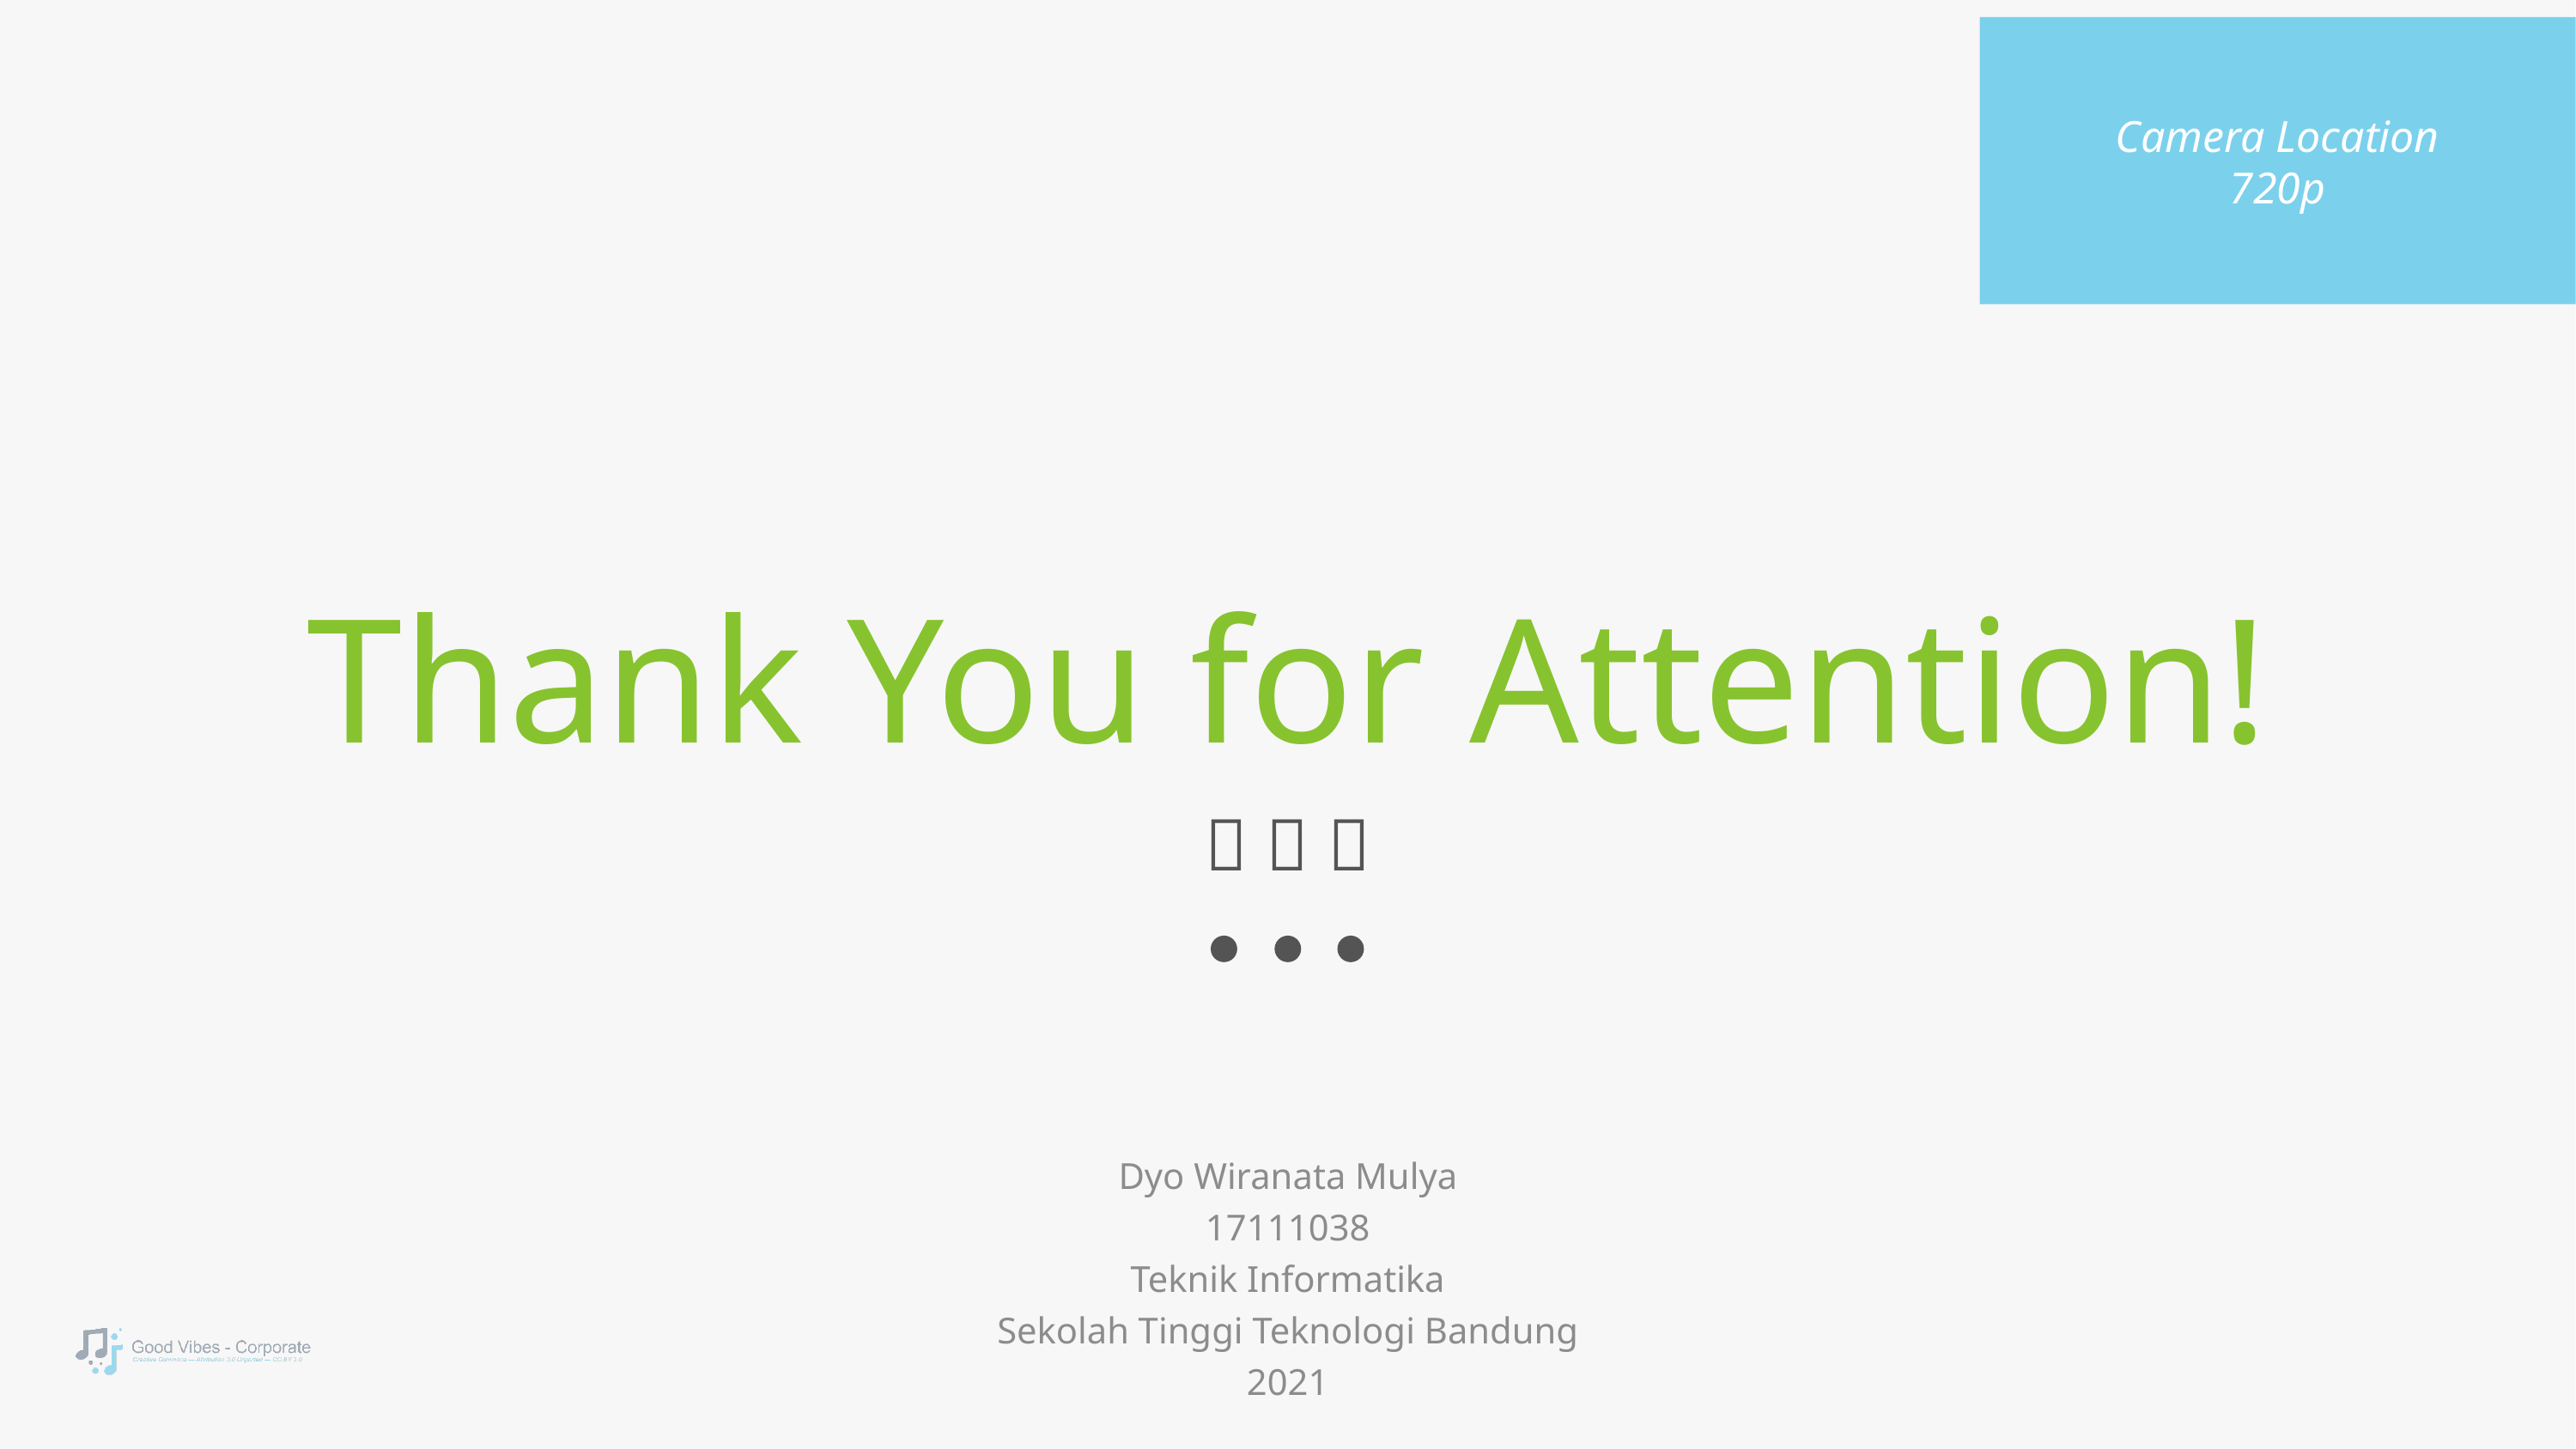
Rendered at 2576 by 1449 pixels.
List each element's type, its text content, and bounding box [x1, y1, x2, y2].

subtitle Dyo Wiranata Mulya 17111038 Teknik Informatika Sekolah Tinggi Teknologi Bandung 2021 [192, 1001, 2384, 1414]
list    [192, 774, 2384, 897]
title Thank You for Attention! [193, 559, 2383, 774]
picture [76, 1328, 312, 1375]
text_box Camera Location 720p [1979, 16, 2576, 305]
